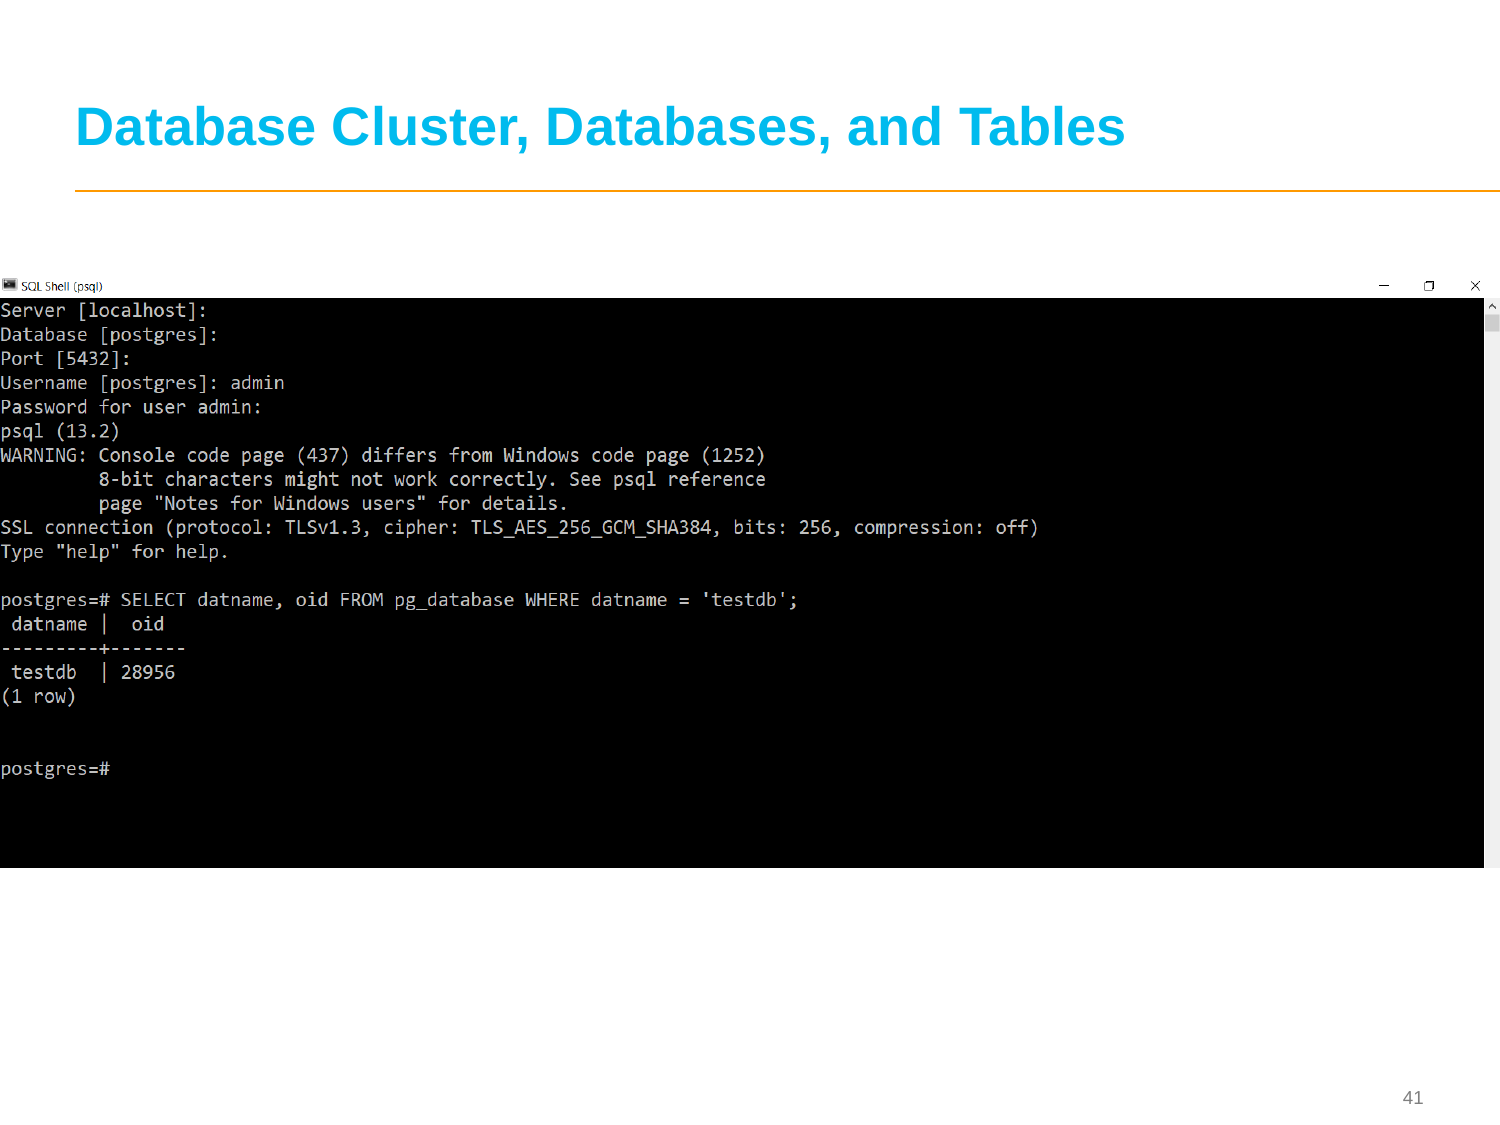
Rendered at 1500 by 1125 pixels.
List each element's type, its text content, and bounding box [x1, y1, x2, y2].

title Database Cluster, Databases, and Tables [75, 27, 1422, 157]
picture [0, 273, 1500, 868]
